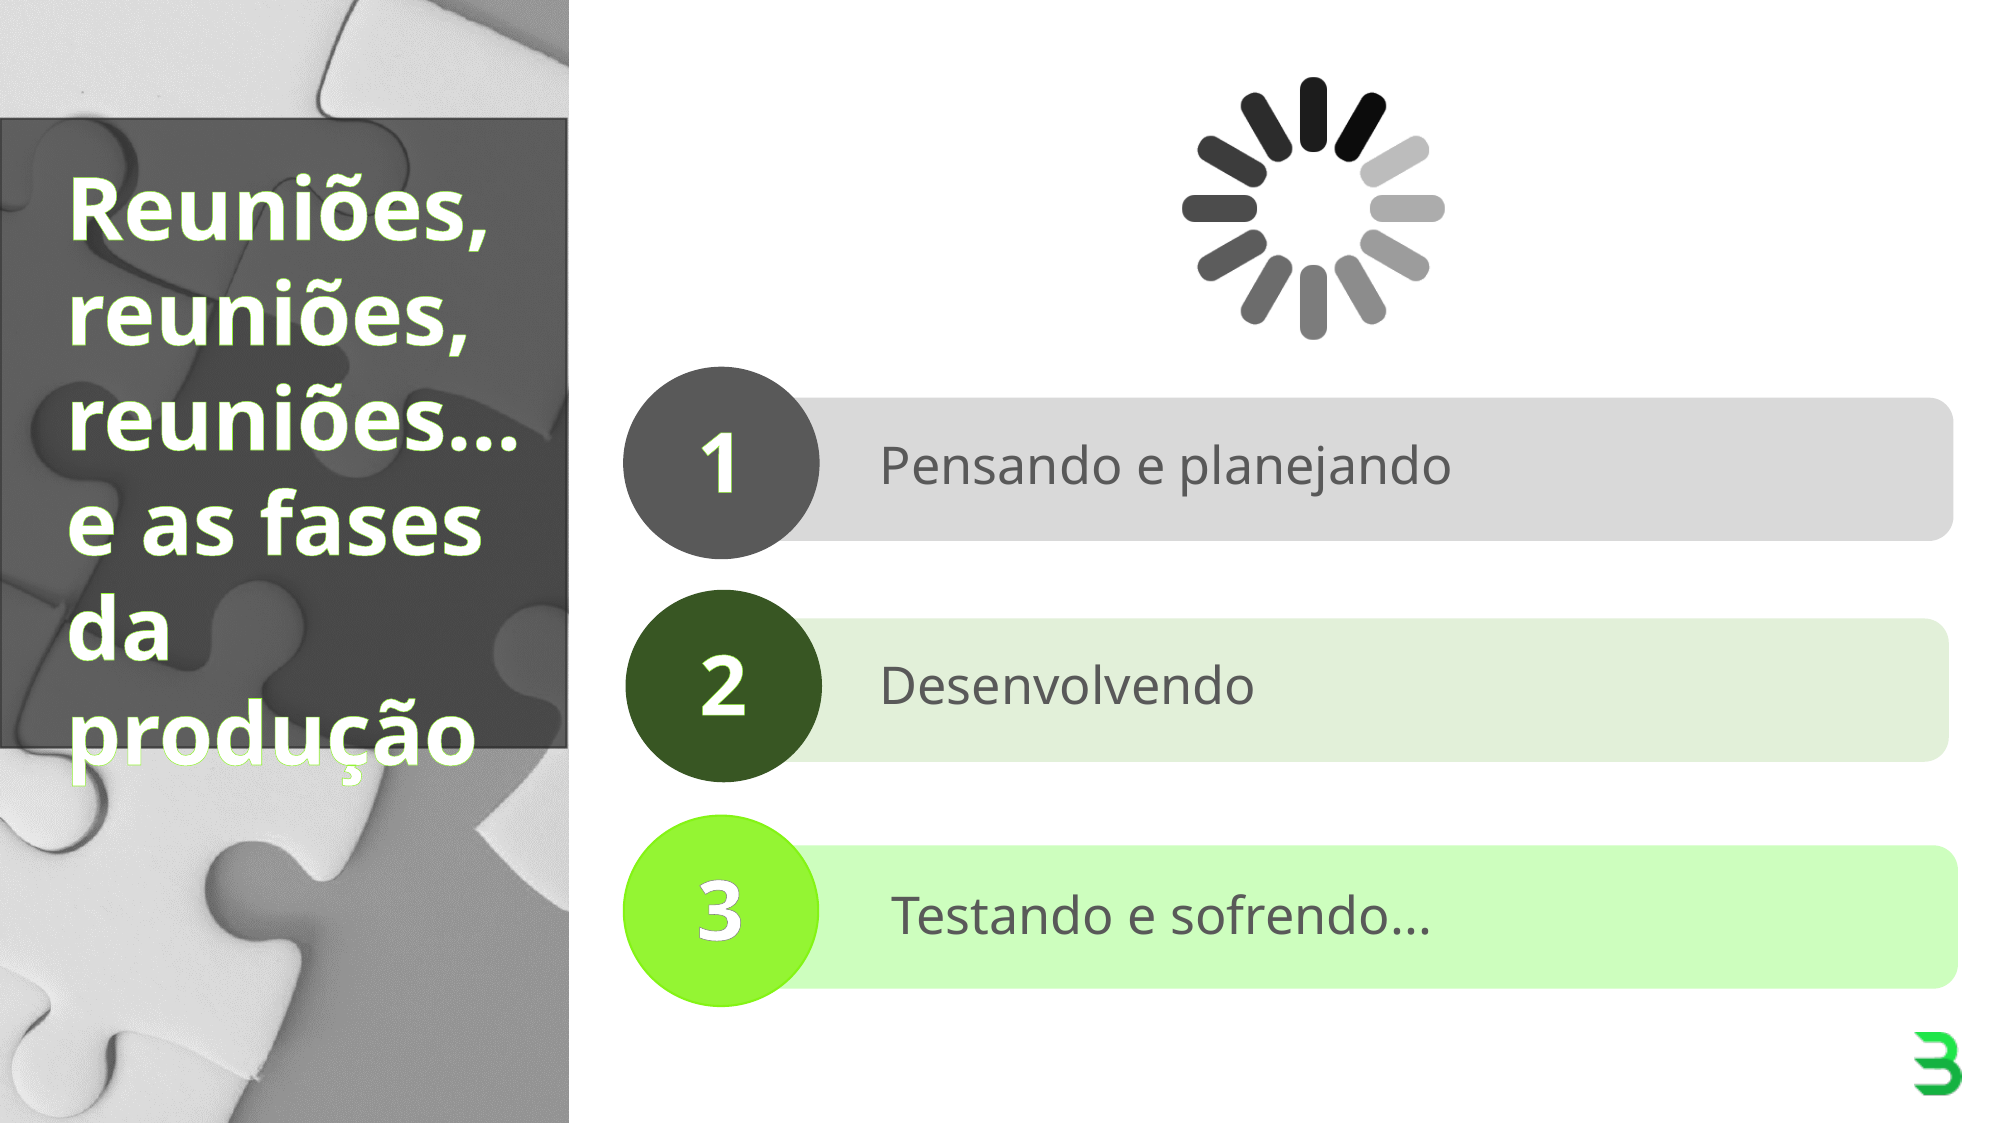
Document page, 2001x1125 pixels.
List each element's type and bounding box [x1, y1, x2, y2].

text_box [623, 815, 1957, 1007]
text_box [626, 590, 1948, 782]
picture [0, 0, 569, 1123]
text_box [624, 367, 1953, 559]
picture [1180, 75, 1447, 342]
picture [1914, 1032, 1962, 1097]
